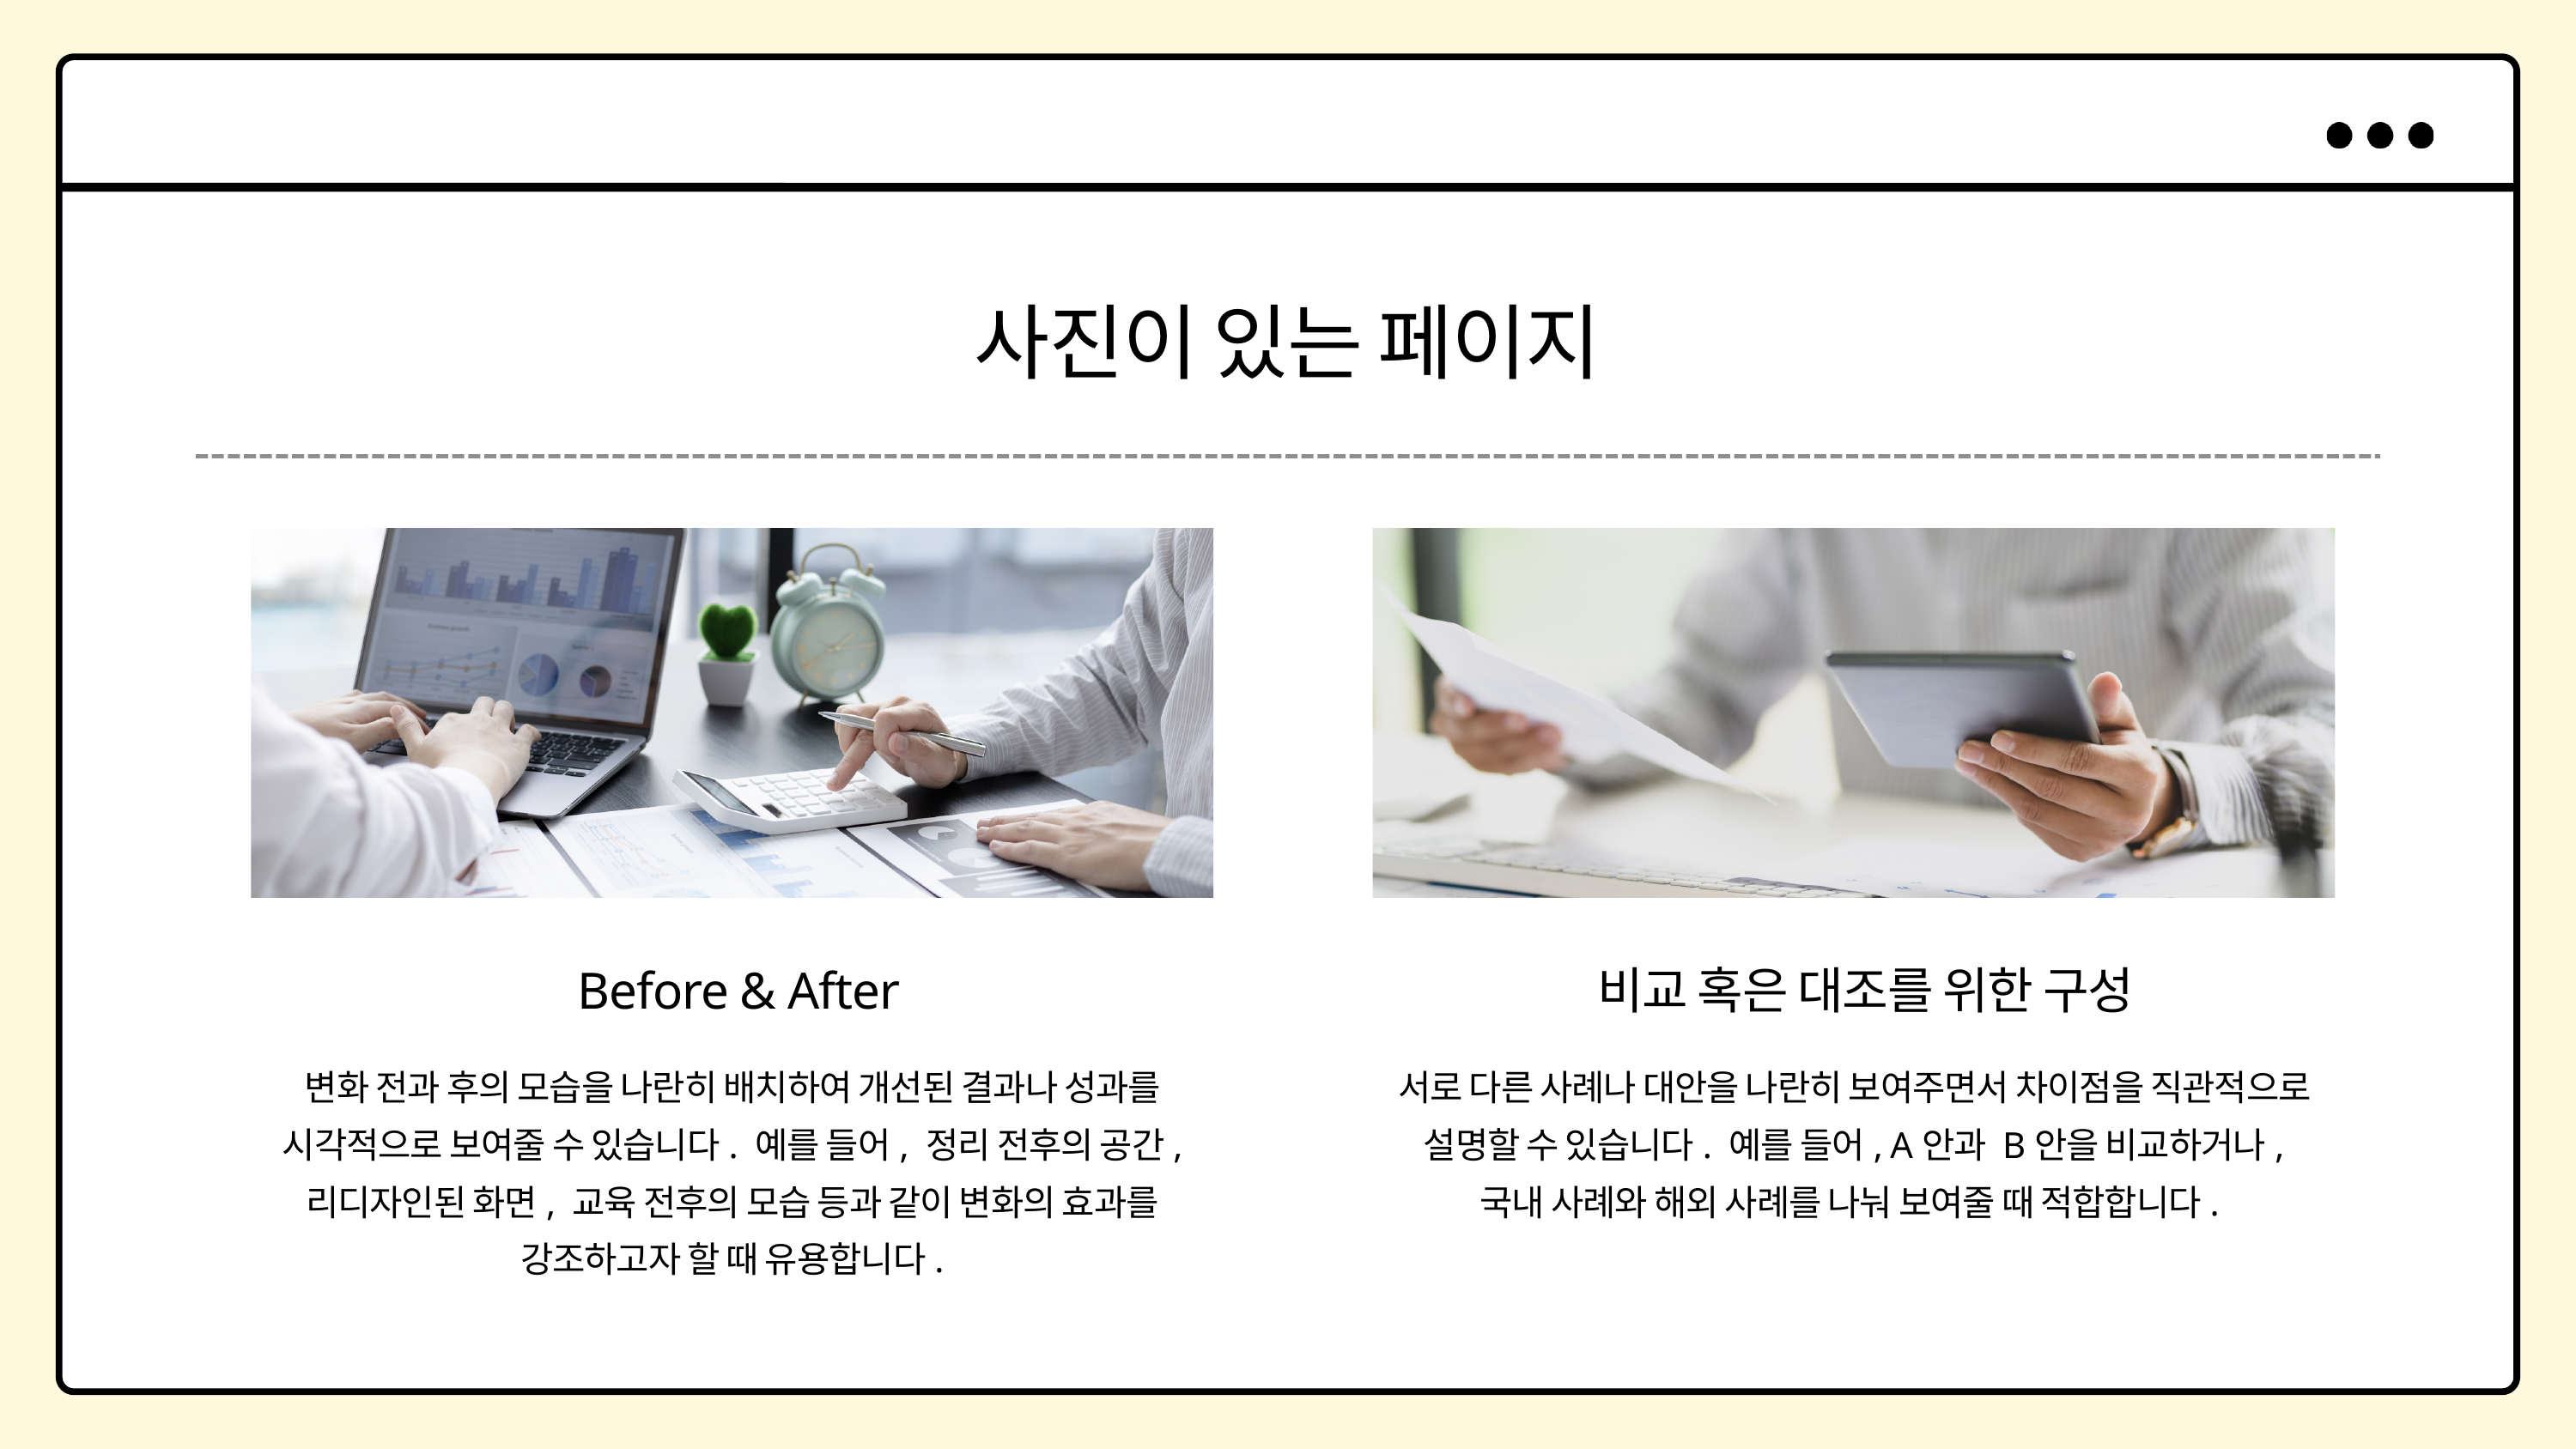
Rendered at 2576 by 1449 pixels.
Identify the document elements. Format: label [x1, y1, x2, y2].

text_box [251, 527, 1214, 898]
text_box [1372, 527, 2336, 898]
text_box [58, 56, 2518, 1392]
